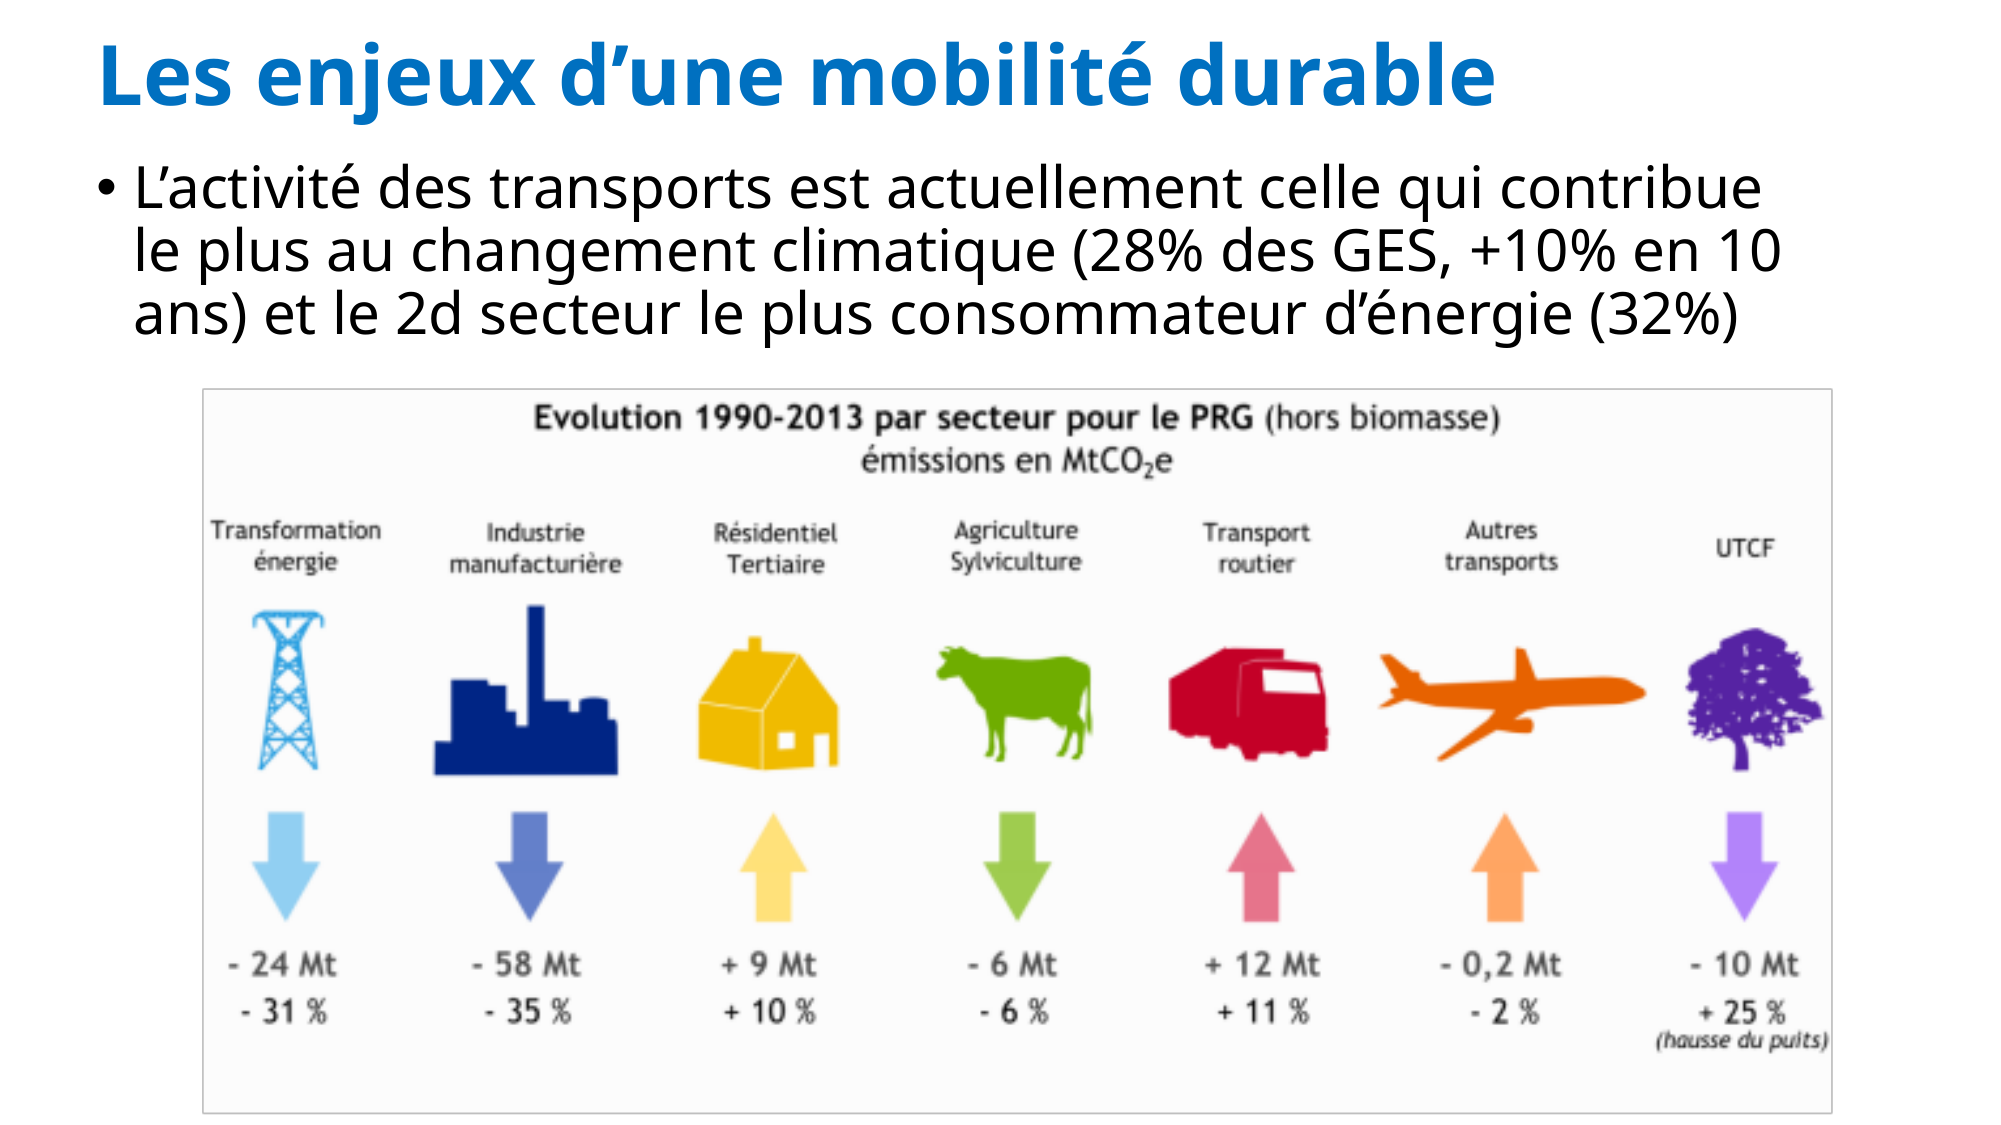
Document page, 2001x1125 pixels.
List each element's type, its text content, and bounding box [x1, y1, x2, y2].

list L’activité des transports est actuellement celle qui contribue le plus au changement climatique (28% des GES, +10% en 10 ans) et le 2d secteur le plus consommateur d’énergie (32%) [81, 151, 1807, 932]
title Les enjeux d’une mobilité durable [81, 0, 1807, 151]
picture [153, 382, 1846, 1125]
